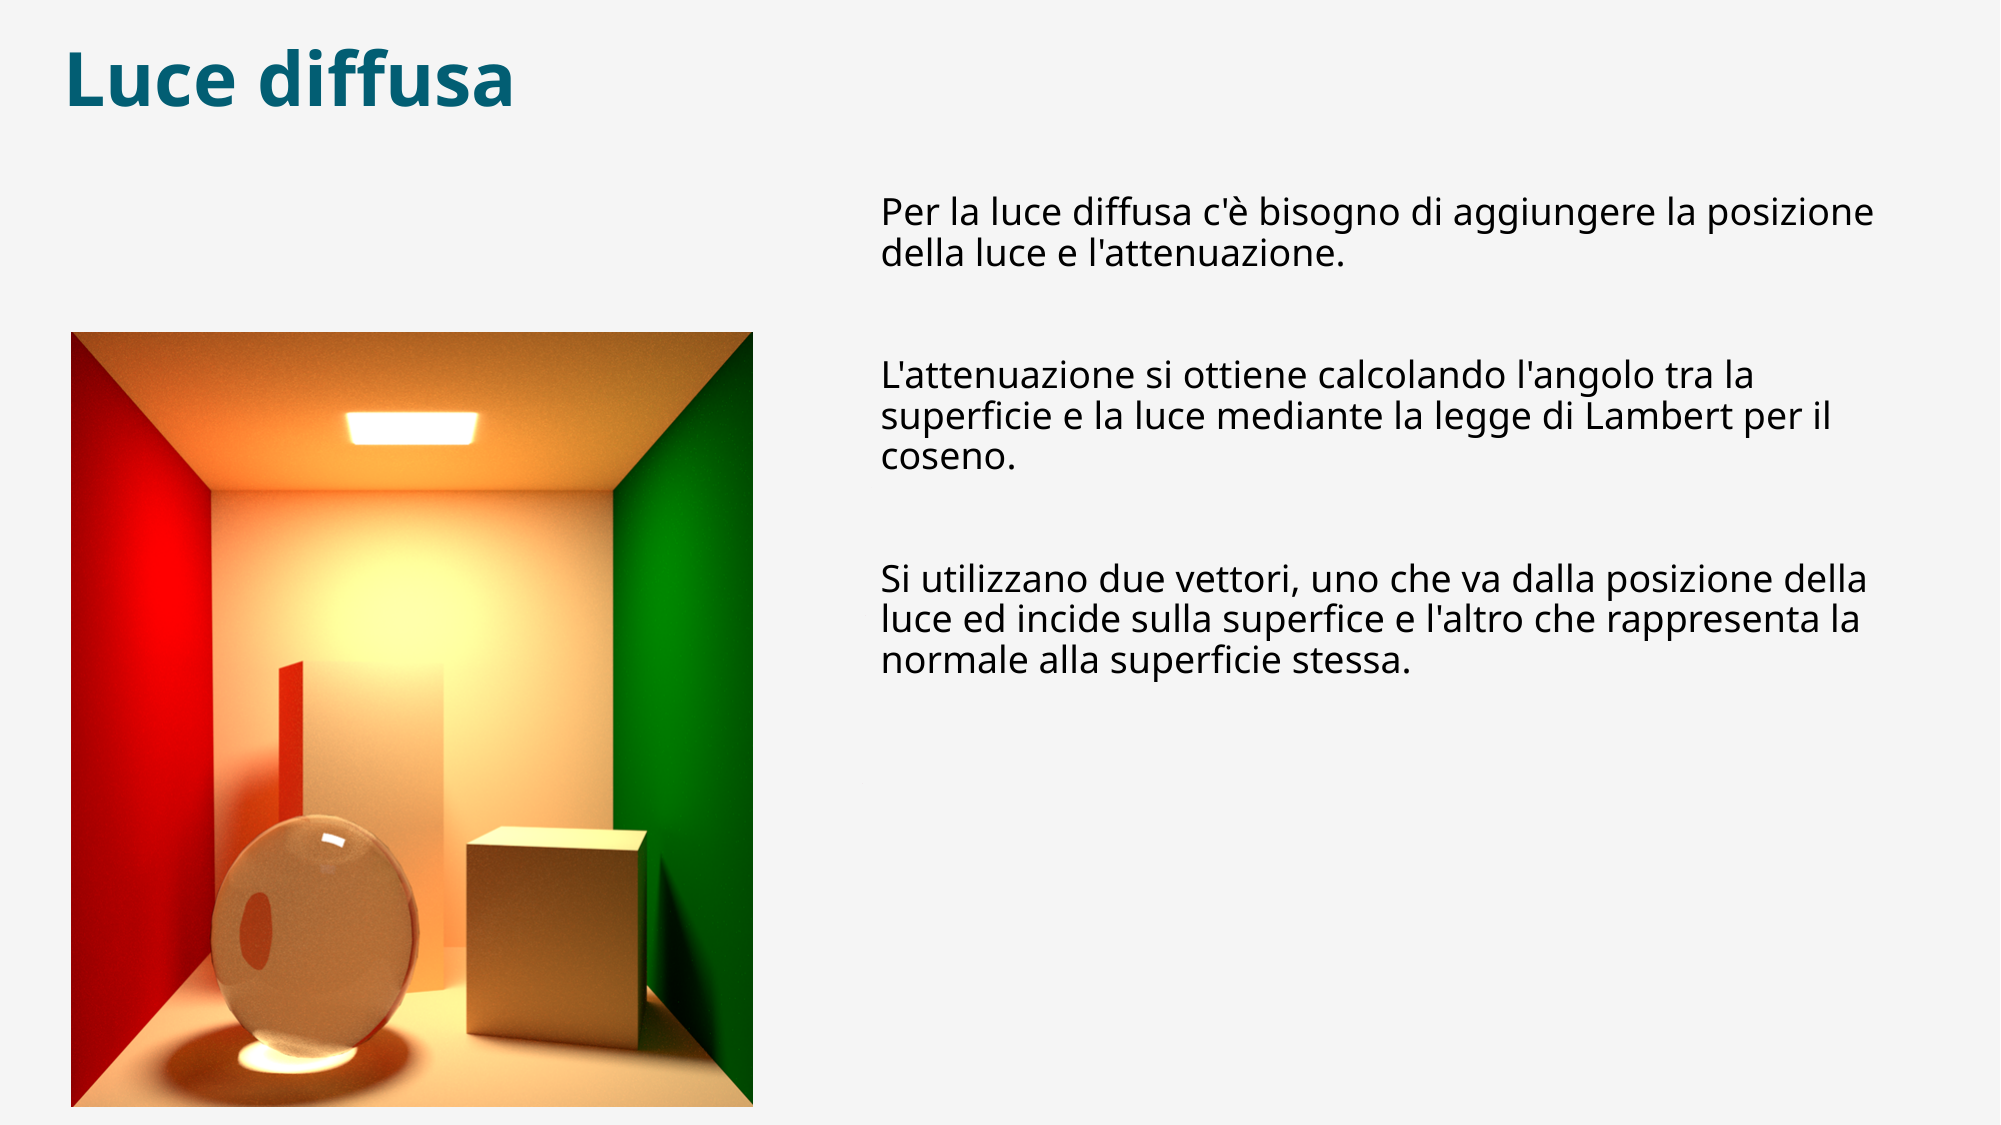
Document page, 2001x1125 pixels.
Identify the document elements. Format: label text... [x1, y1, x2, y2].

text_box [71, 165, 863, 1125]
list Per la luce diffusa c'è bisogno di aggiungere la posizione della luce e l'attenuazione. L'attenuazione si ottiene calcolando l'angolo tra la superficie e la luce mediante la legge di Lambert per il coseno. Si utilizzano due vettori, uno che va dalla posizione della luce ed incide sulla superfice e l'altro che rappresenta la normale alla superficie stessa. [865, 185, 1938, 1043]
title Luce diffusa [48, 22, 1938, 142]
picture [71, 332, 753, 1107]
